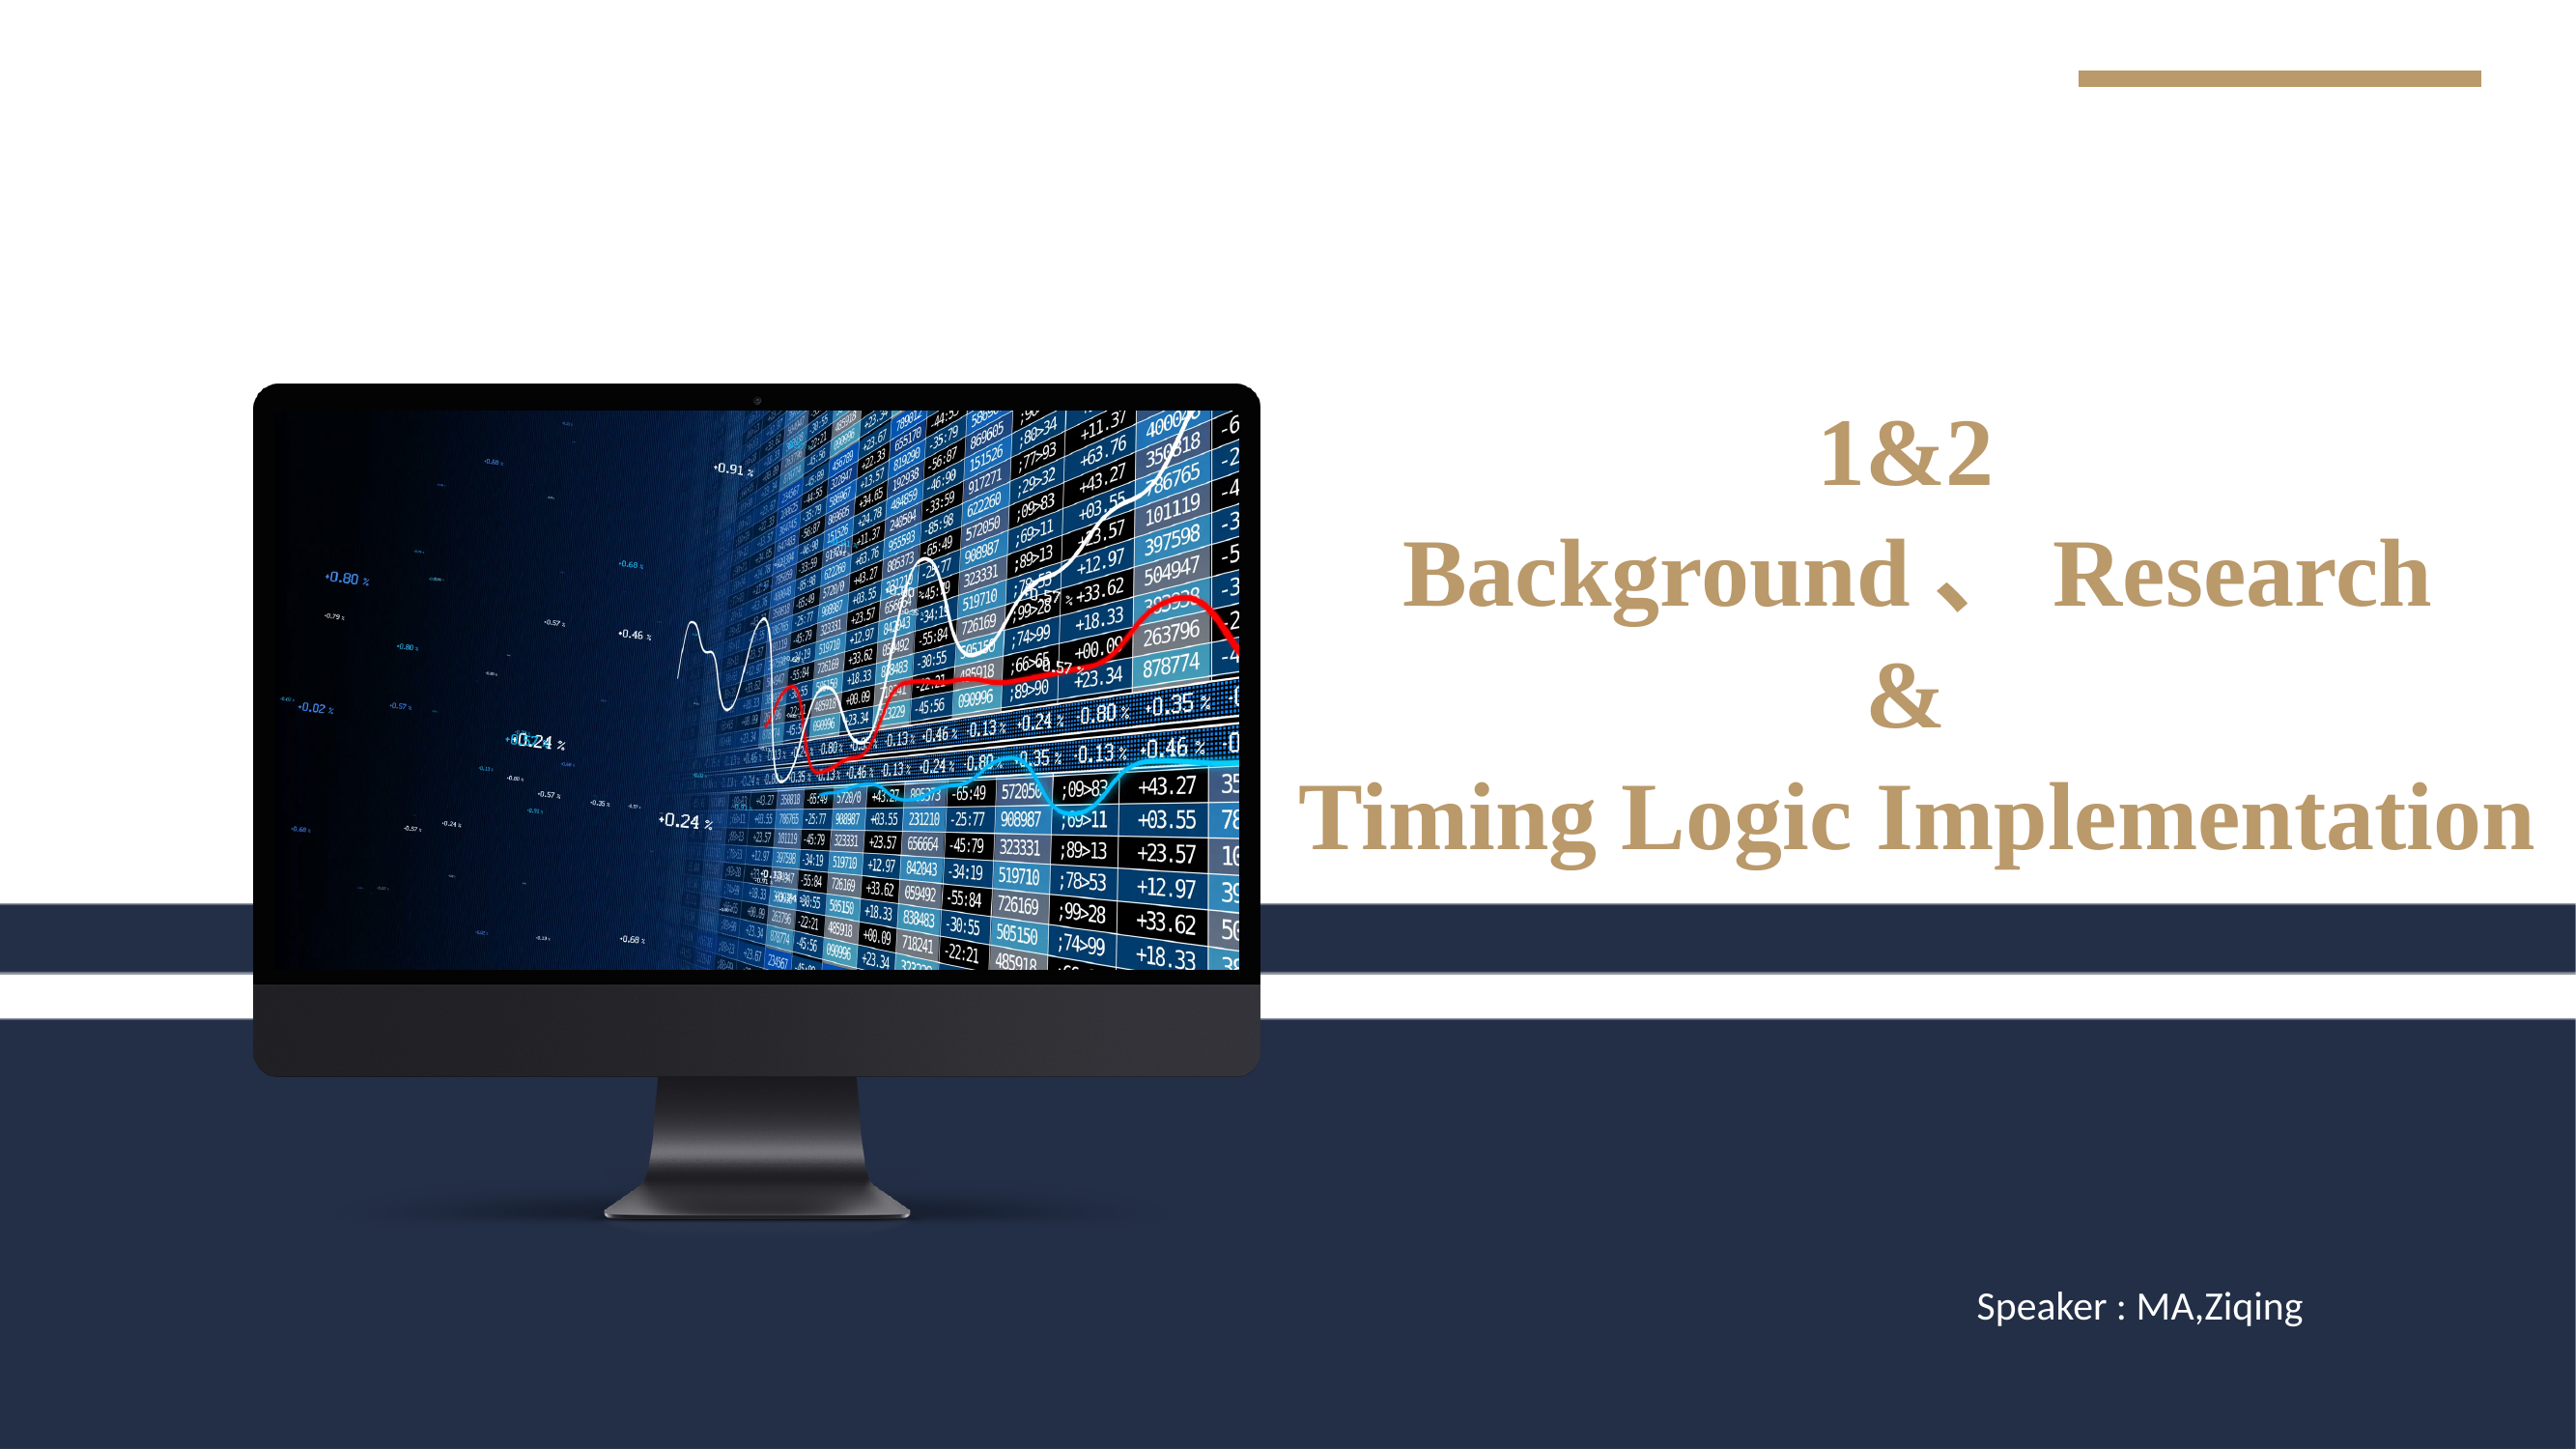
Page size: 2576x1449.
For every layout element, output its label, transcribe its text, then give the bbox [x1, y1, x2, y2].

picture [2078, 70, 2481, 88]
picture [0, 384, 2576, 1449]
text_box 1&2 Background、Research & Timing Logic Implementation [1209, 375, 2576, 877]
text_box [273, 410, 1240, 971]
